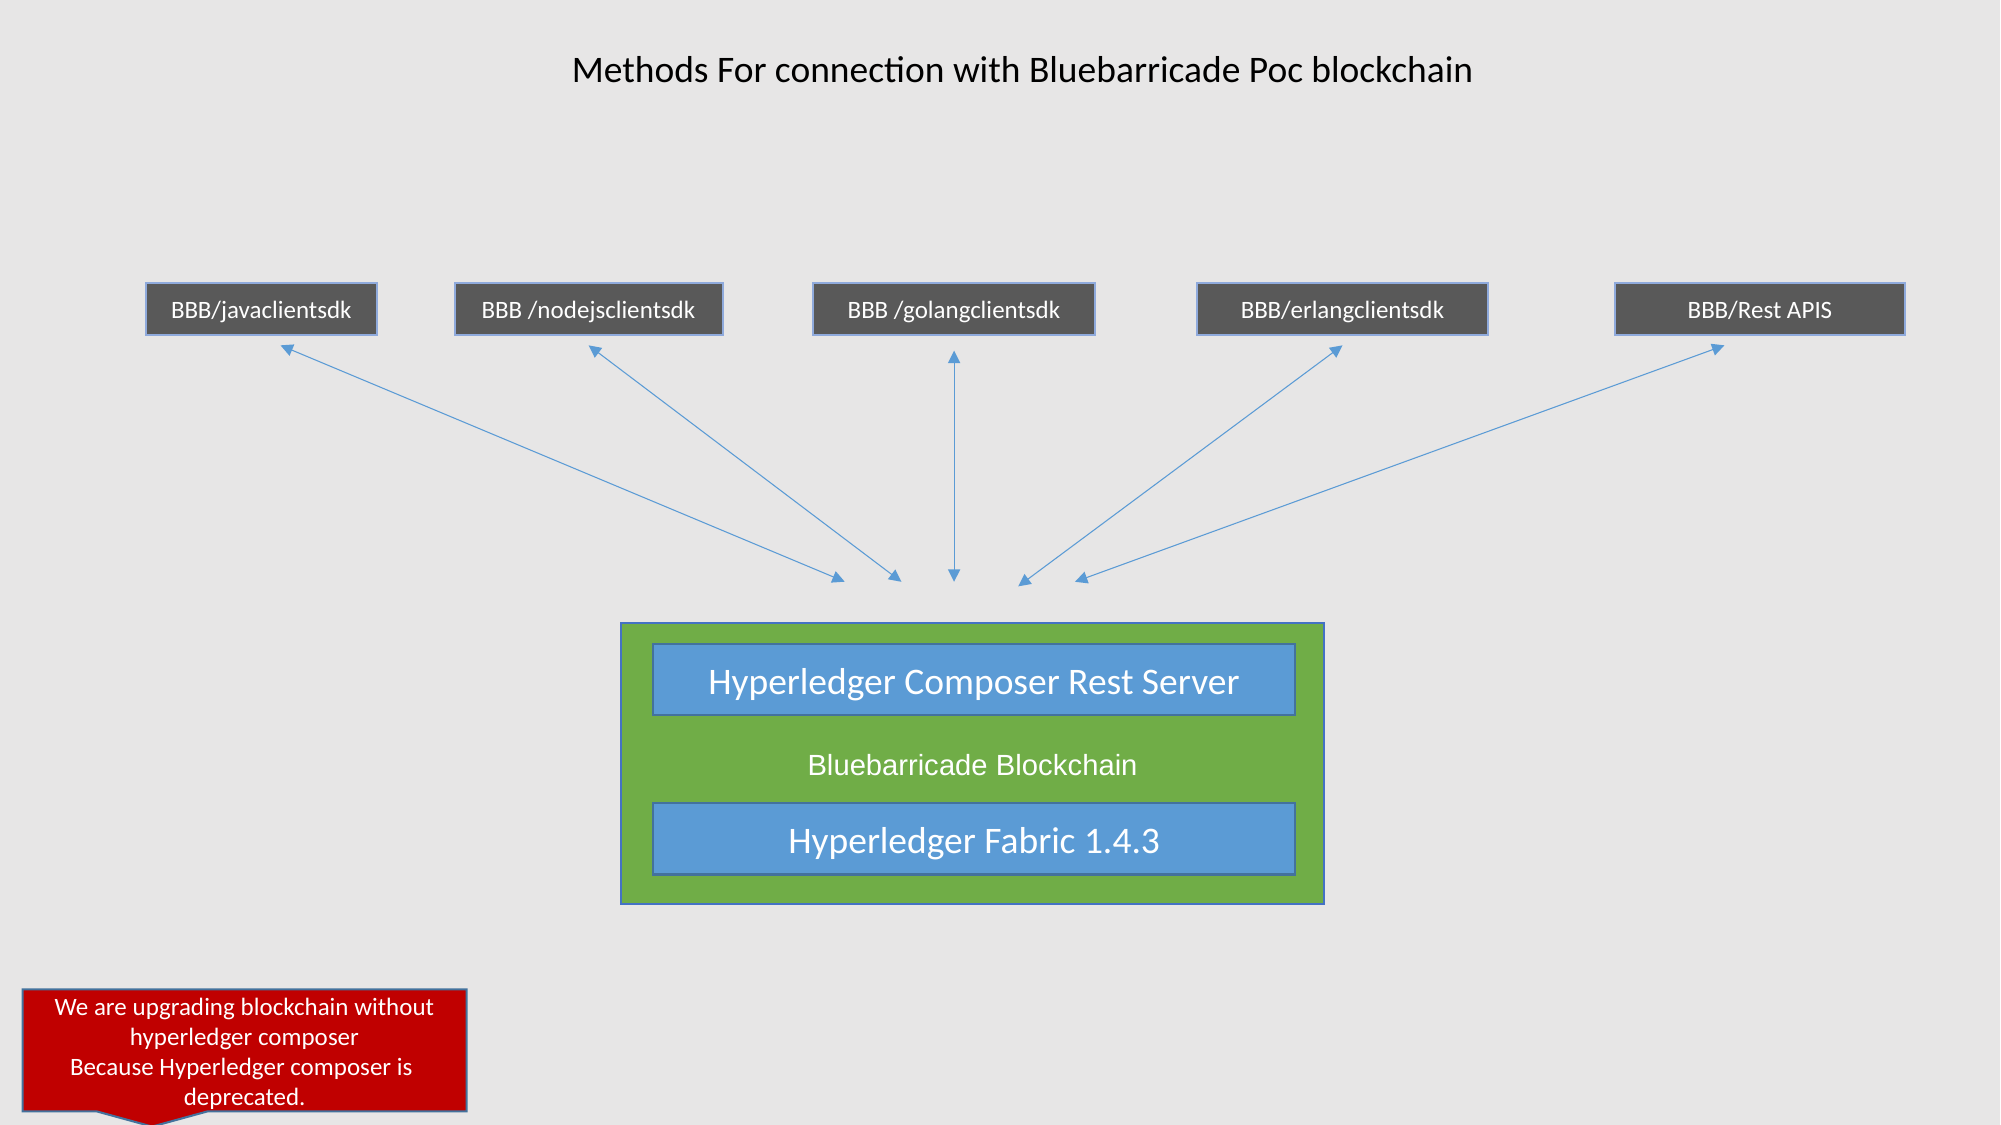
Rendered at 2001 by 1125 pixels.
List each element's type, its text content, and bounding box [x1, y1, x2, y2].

text_box We are upgrading blockchain without hyperledger composer Because Hyperledger composer is deprecated. [21, 988, 468, 1125]
text_box BBB/Rest APIS [1614, 282, 1906, 336]
text_box Hyperledger Composer Rest Server [652, 643, 1296, 716]
text_box BBB /golangclientsdk [812, 282, 1096, 336]
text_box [1018, 345, 1343, 587]
text_box Hyperledger Fabric 1.4.3 [652, 802, 1296, 876]
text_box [280, 345, 588, 582]
text_box BBB /nodejsclientsdk [454, 282, 724, 336]
text_box Methods For connection with Bluebarricade Poc blockchain [548, 37, 1521, 98]
text_box Bluebarricade Blockchain [620, 622, 1325, 905]
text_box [1074, 345, 1725, 582]
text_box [588, 345, 902, 582]
text_box BBB/javaclientsdk [145, 282, 378, 336]
text_box BBB/erlangclientsdk [1196, 282, 1489, 336]
